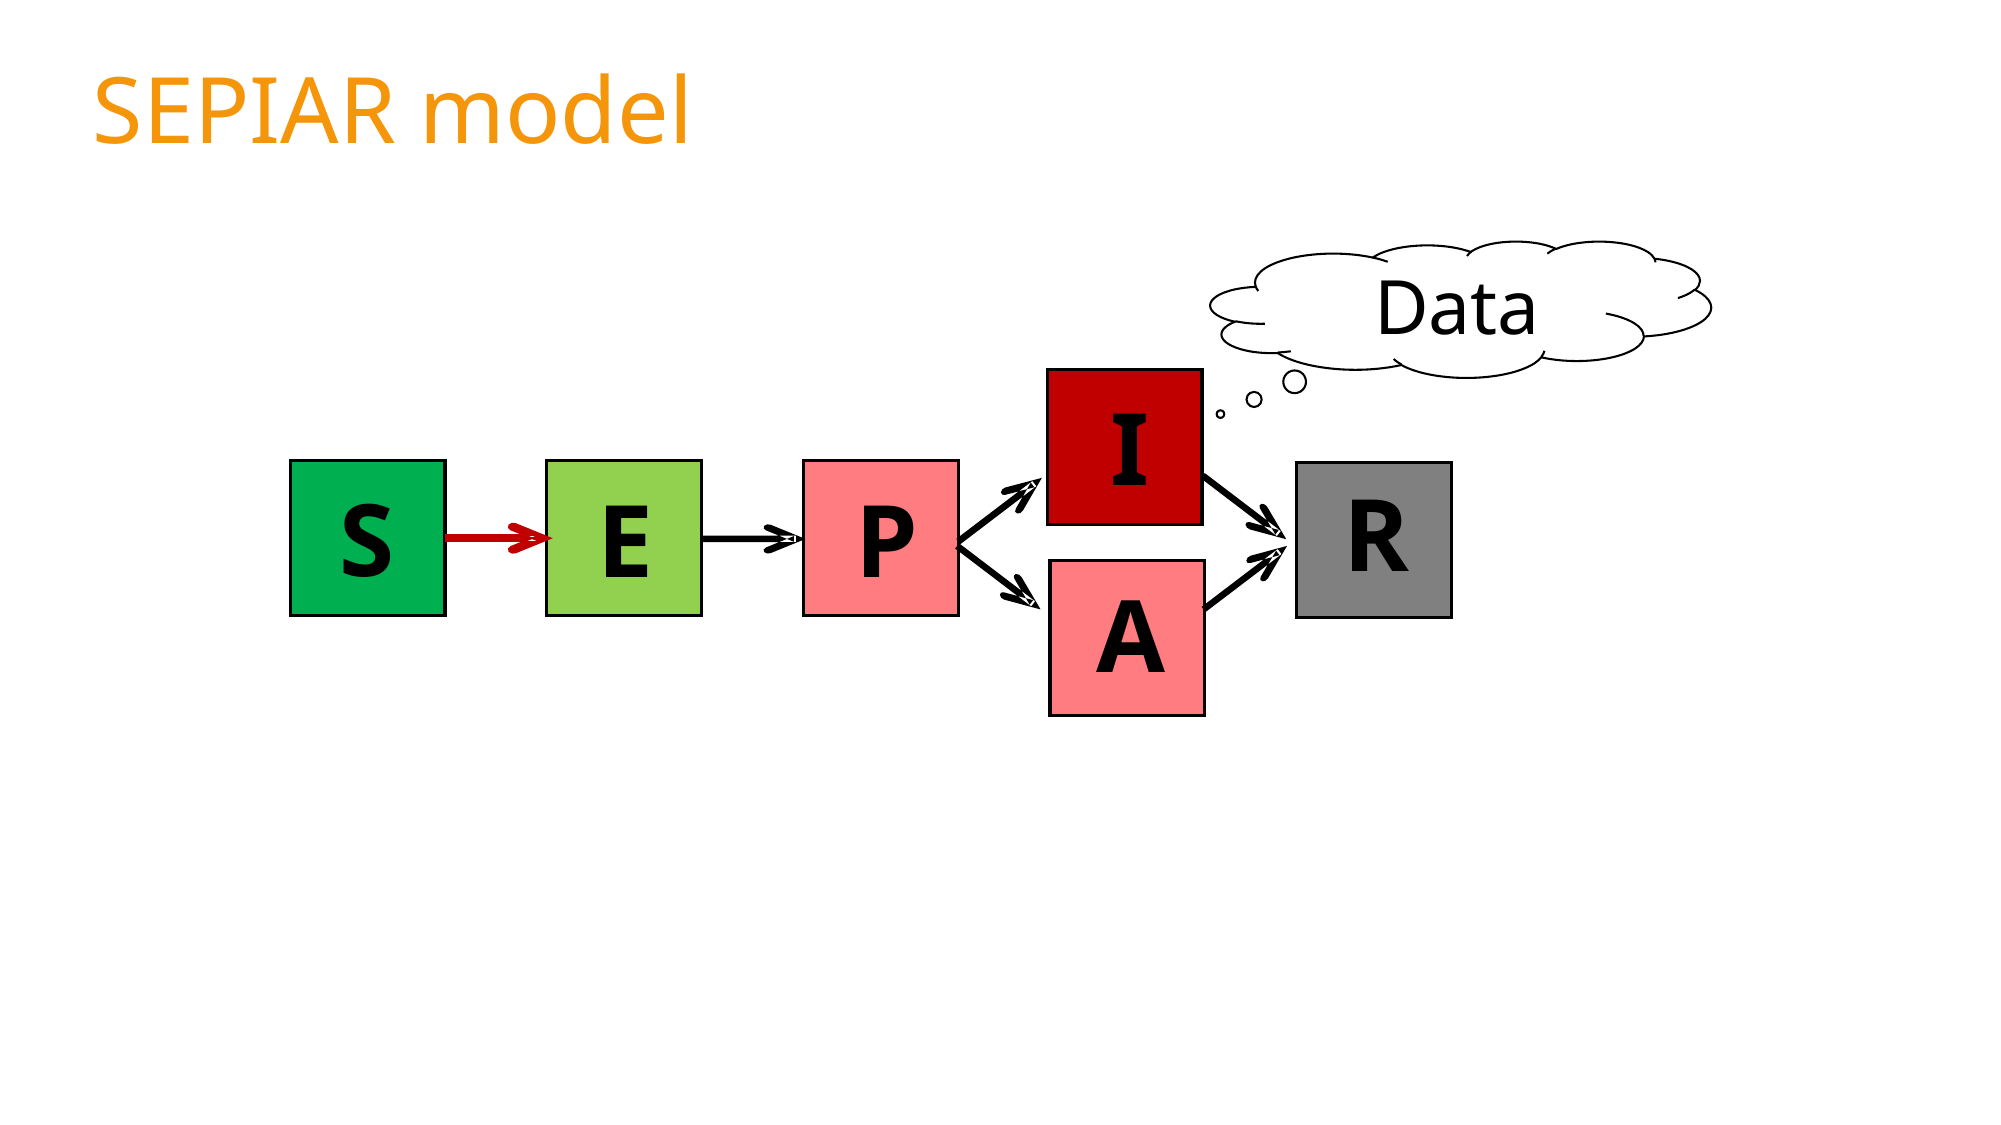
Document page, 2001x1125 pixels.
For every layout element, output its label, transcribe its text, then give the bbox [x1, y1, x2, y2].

text_box [1200, 473, 1287, 540]
text_box S [325, 469, 434, 604]
text_box R [1329, 463, 1438, 599]
text_box [1282, 369, 1308, 395]
text_box Data [1359, 252, 1712, 357]
text_box [955, 543, 1041, 610]
text_box [802, 460, 959, 617]
text_box SEPIAR model [77, 35, 1746, 194]
text_box [1049, 560, 1206, 717]
text_box [1245, 390, 1263, 409]
text_box [289, 460, 446, 617]
text_box [445, 523, 551, 553]
text_box [700, 524, 806, 554]
text_box [1046, 368, 1203, 525]
text_box [1215, 409, 1226, 419]
text_box A [1081, 565, 1191, 701]
text_box [956, 477, 1042, 544]
text_box [546, 460, 703, 617]
text_box P [840, 470, 950, 605]
text_box [1209, 252, 1618, 379]
text_box I [1095, 377, 1205, 513]
text_box E [582, 470, 692, 605]
text_box [1201, 545, 1288, 613]
text_box [1295, 462, 1452, 618]
text_box [1381, 240, 1650, 252]
